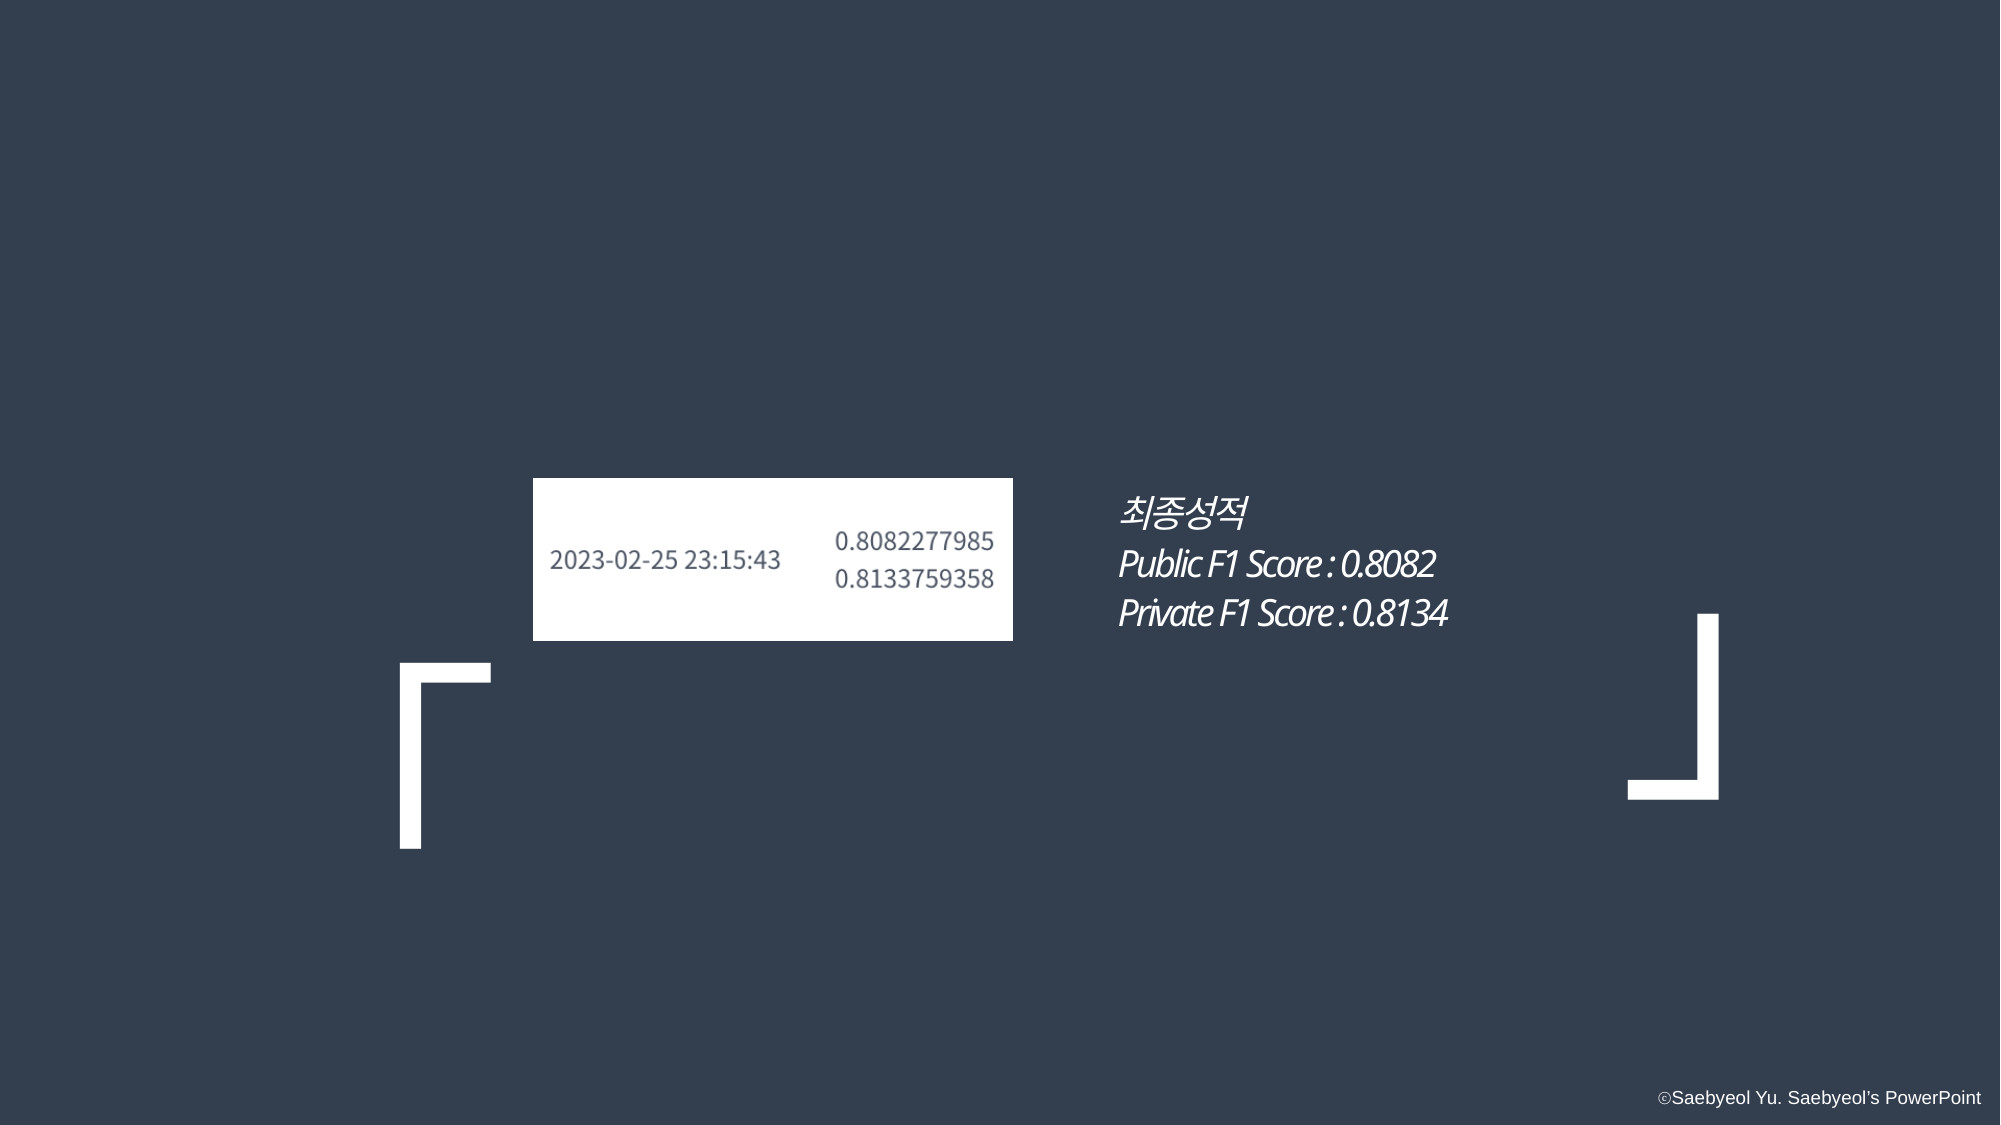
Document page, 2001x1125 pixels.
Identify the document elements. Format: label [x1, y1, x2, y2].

picture [533, 478, 1013, 641]
text_box [198, 266, 1817, 845]
